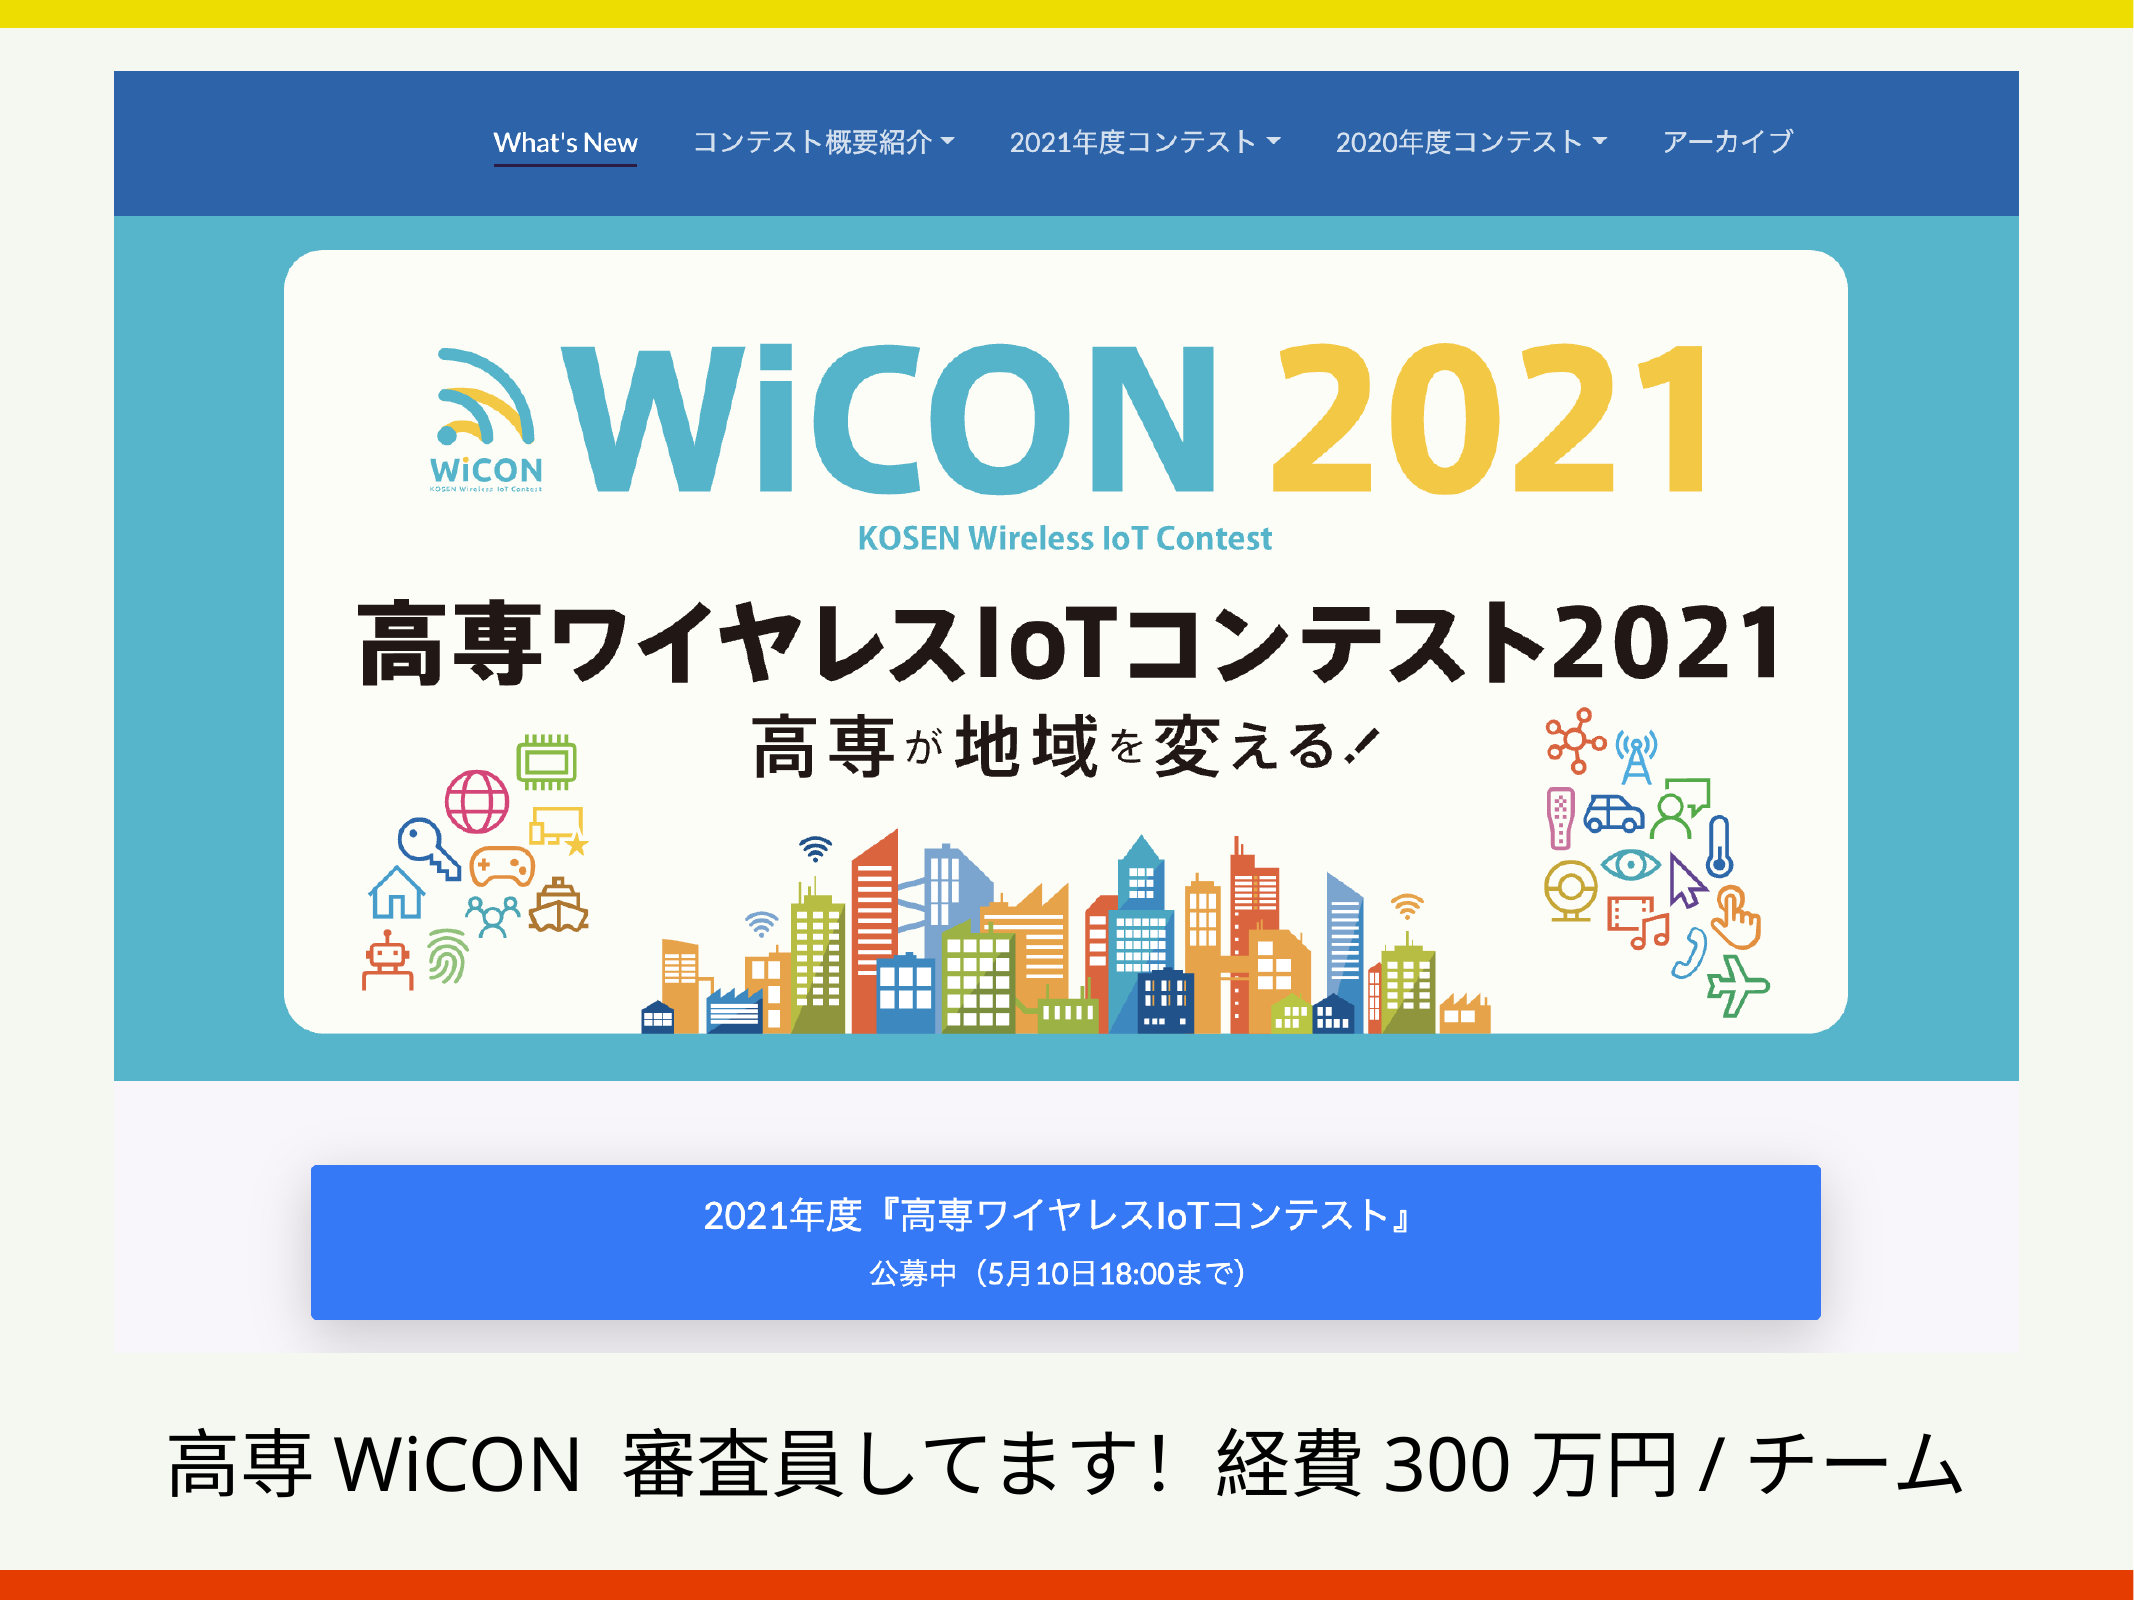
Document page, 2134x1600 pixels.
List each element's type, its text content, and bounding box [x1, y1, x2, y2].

picture [0, 1570, 2134, 1600]
picture [114, 71, 2020, 1353]
text_box 高専WiCON 審査員してます！経費300万円/チーム [157, 1408, 1976, 1515]
picture [0, 0, 2134, 28]
